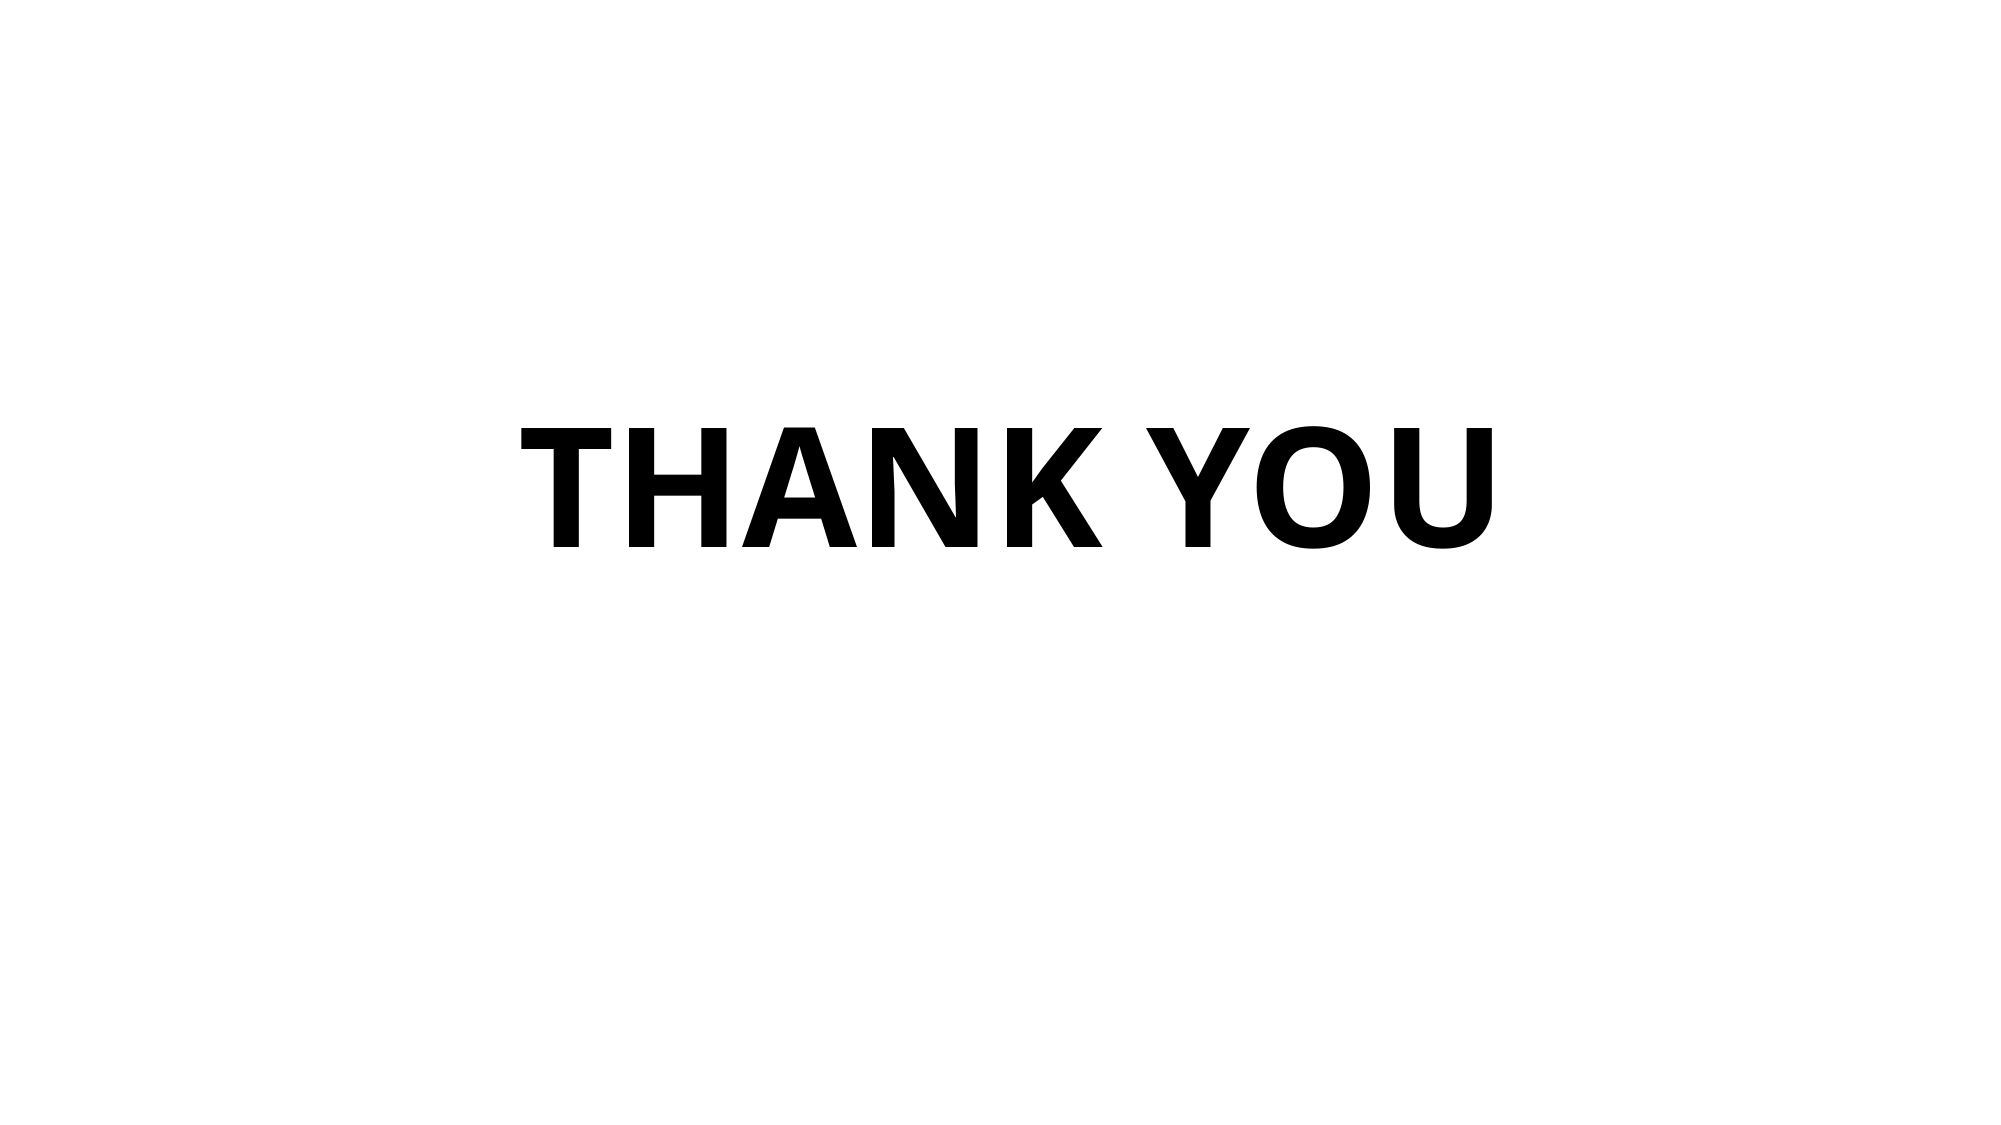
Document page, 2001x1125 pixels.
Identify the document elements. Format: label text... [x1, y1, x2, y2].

title THANK YOU [149, 384, 1875, 602]
